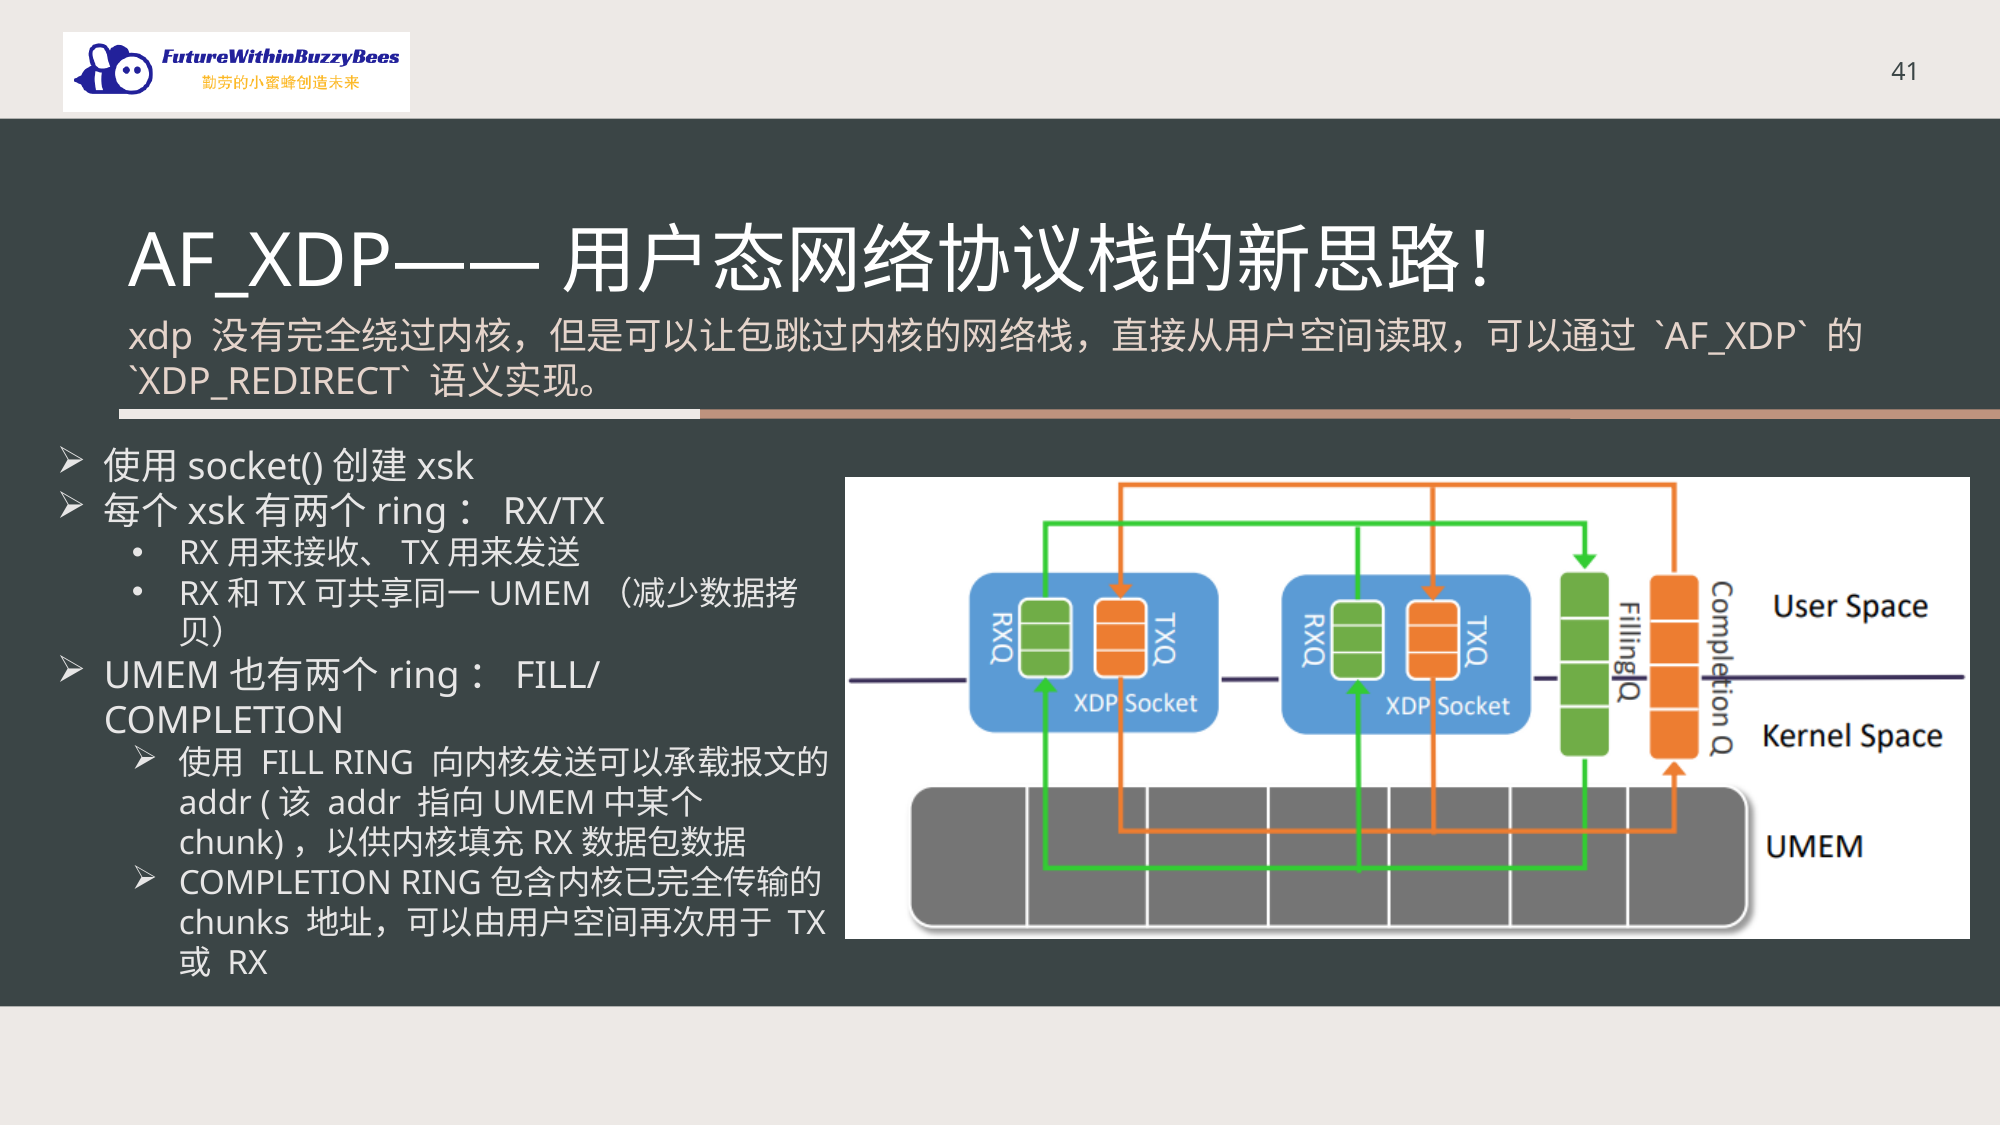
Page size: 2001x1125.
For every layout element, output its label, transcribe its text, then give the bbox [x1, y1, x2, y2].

picture [845, 477, 1970, 939]
picture [63, 32, 410, 112]
list AF_XDP——用户态网络协议栈的新思路！ [113, 158, 1622, 304]
text_box xdp 没有完全绕过内核，但是可以让包跳过内核的网络栈，直接从用户空间读取，可以通过 `AF_XDP` 的 `XDP_REDIRECT` 语义实现。 [113, 304, 1916, 410]
slide_number 41 [1660, 49, 1935, 95]
text_box 使用socket()创建xsk 每个xsk有两个ring：RX/TX RX用来接收、TX用来发送 RX和TX可共享同一UMEM（减少数据拷贝） UMEM也有两个ring：FILL/COMPLETION 使用 FILL RING 向内核发送可以承载报文的 addr (该 addr 指向UMEM中某个chunk)，以供内核填充RX数据包数据 COMPLETION RING包含内核已完全传输的 chunks 地址，可以由用户空间再次用于 TX 或 RX [42, 434, 846, 1079]
